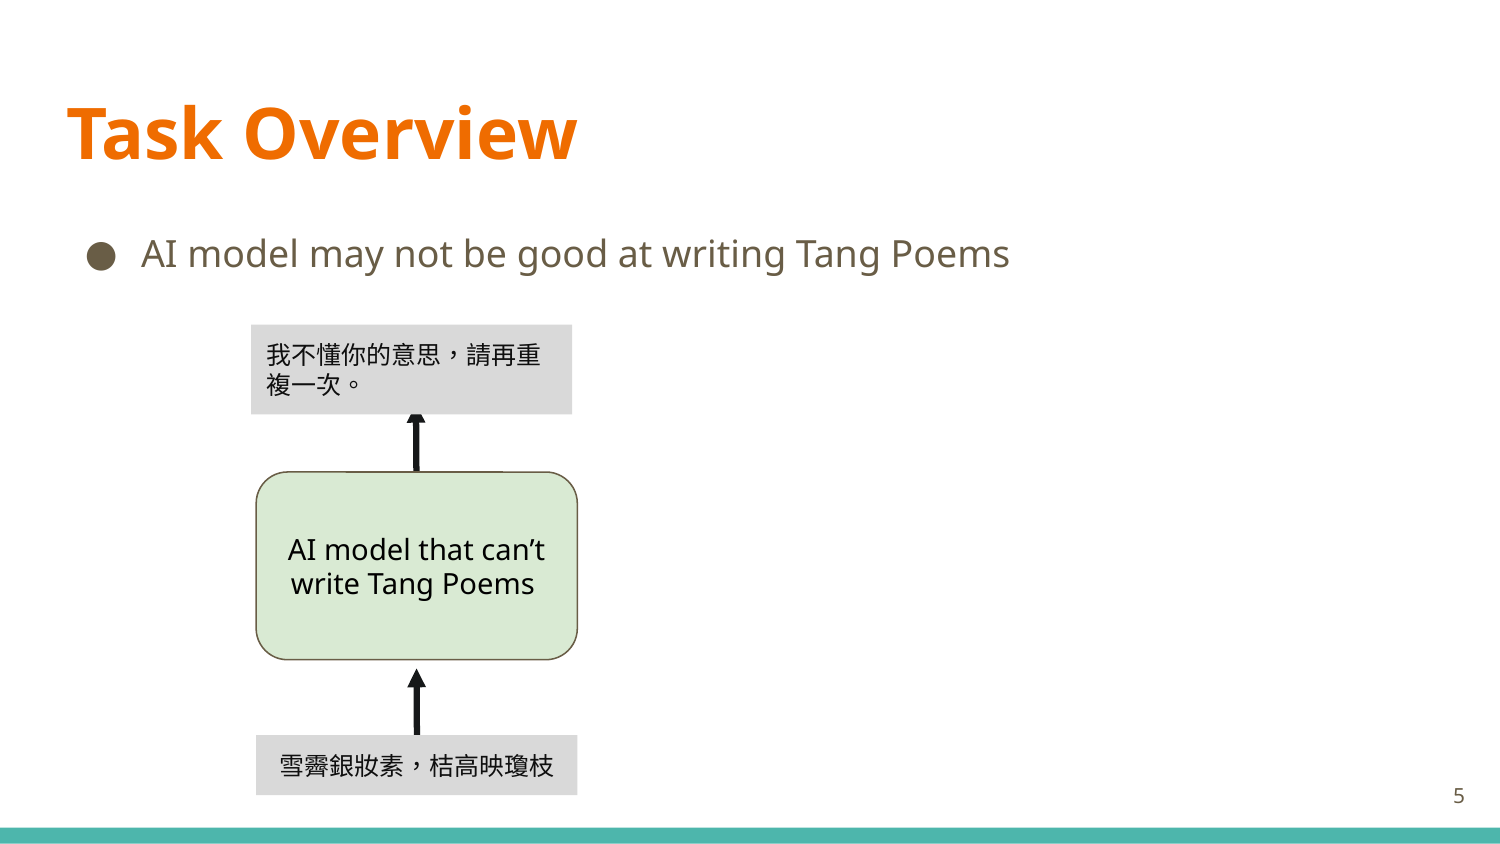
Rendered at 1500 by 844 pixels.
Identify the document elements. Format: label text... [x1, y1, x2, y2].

slide_number ‹#› [1389, 764, 1480, 830]
list AI model may not be good at writing Tang Poems [51, 207, 1449, 402]
title Task Overview [51, 72, 1449, 189]
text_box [250, 324, 578, 797]
